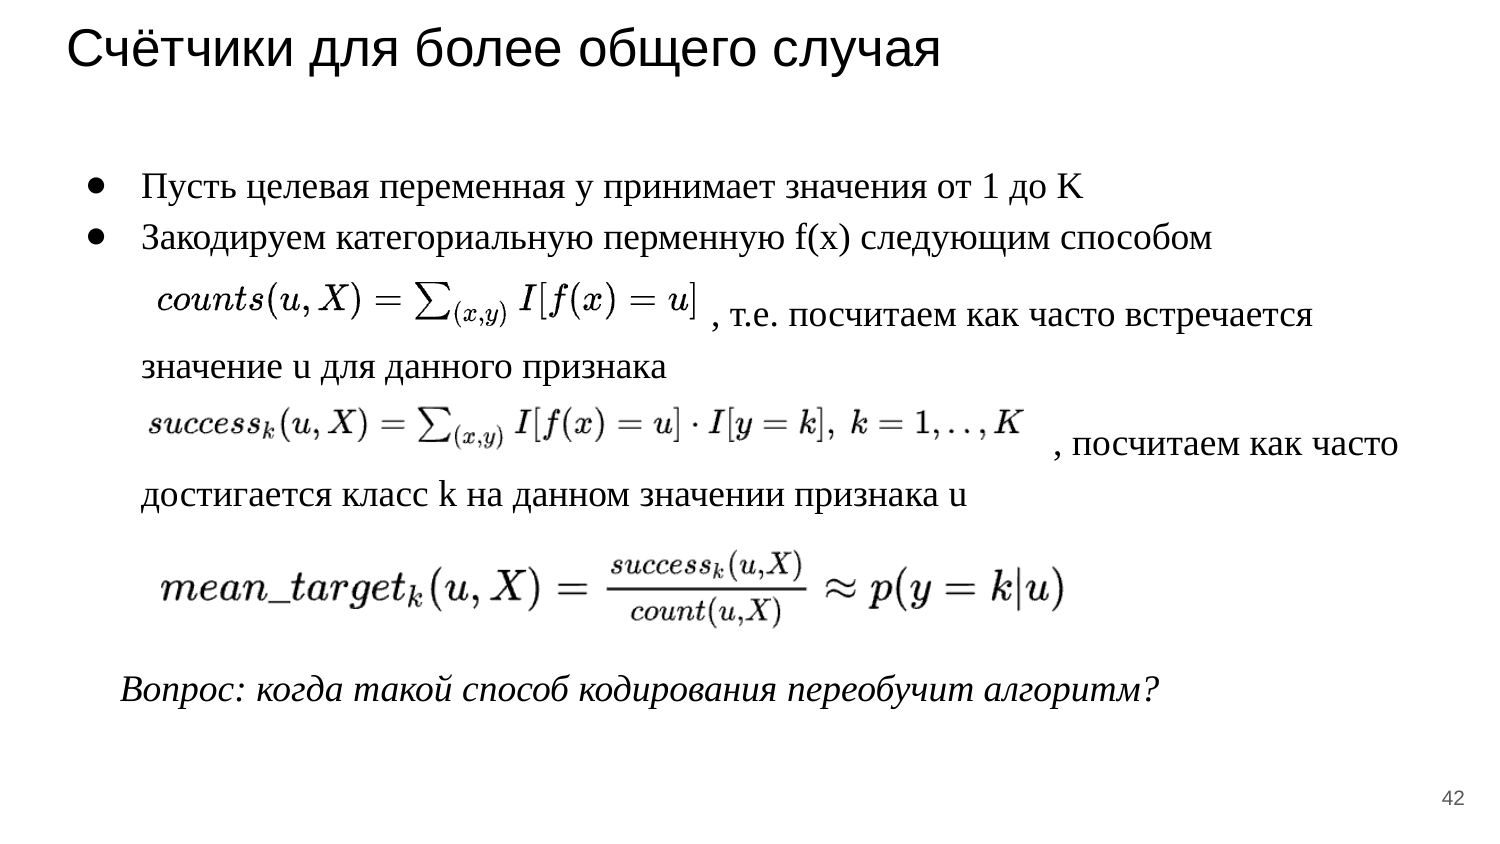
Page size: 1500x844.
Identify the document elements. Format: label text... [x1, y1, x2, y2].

picture [147, 400, 1024, 453]
list Пусть целевая переменная y принимает значения от 1 до K Закодируем категориальную перменную f(x) следующим cпособом , т.е. посчитаем как часто встречается значение u для данного признака , посчитаем как часто достигается класс k на данном значении признака u [51, 139, 1449, 700]
slide_number ‹#› [1389, 764, 1480, 830]
picture [156, 278, 699, 331]
picture [160, 547, 1067, 632]
title Счётчики для более общего случая [51, 0, 1449, 92]
text_box Вопрос: когда такой способ кодирования переобучит алгоритм? [104, 649, 1342, 765]
